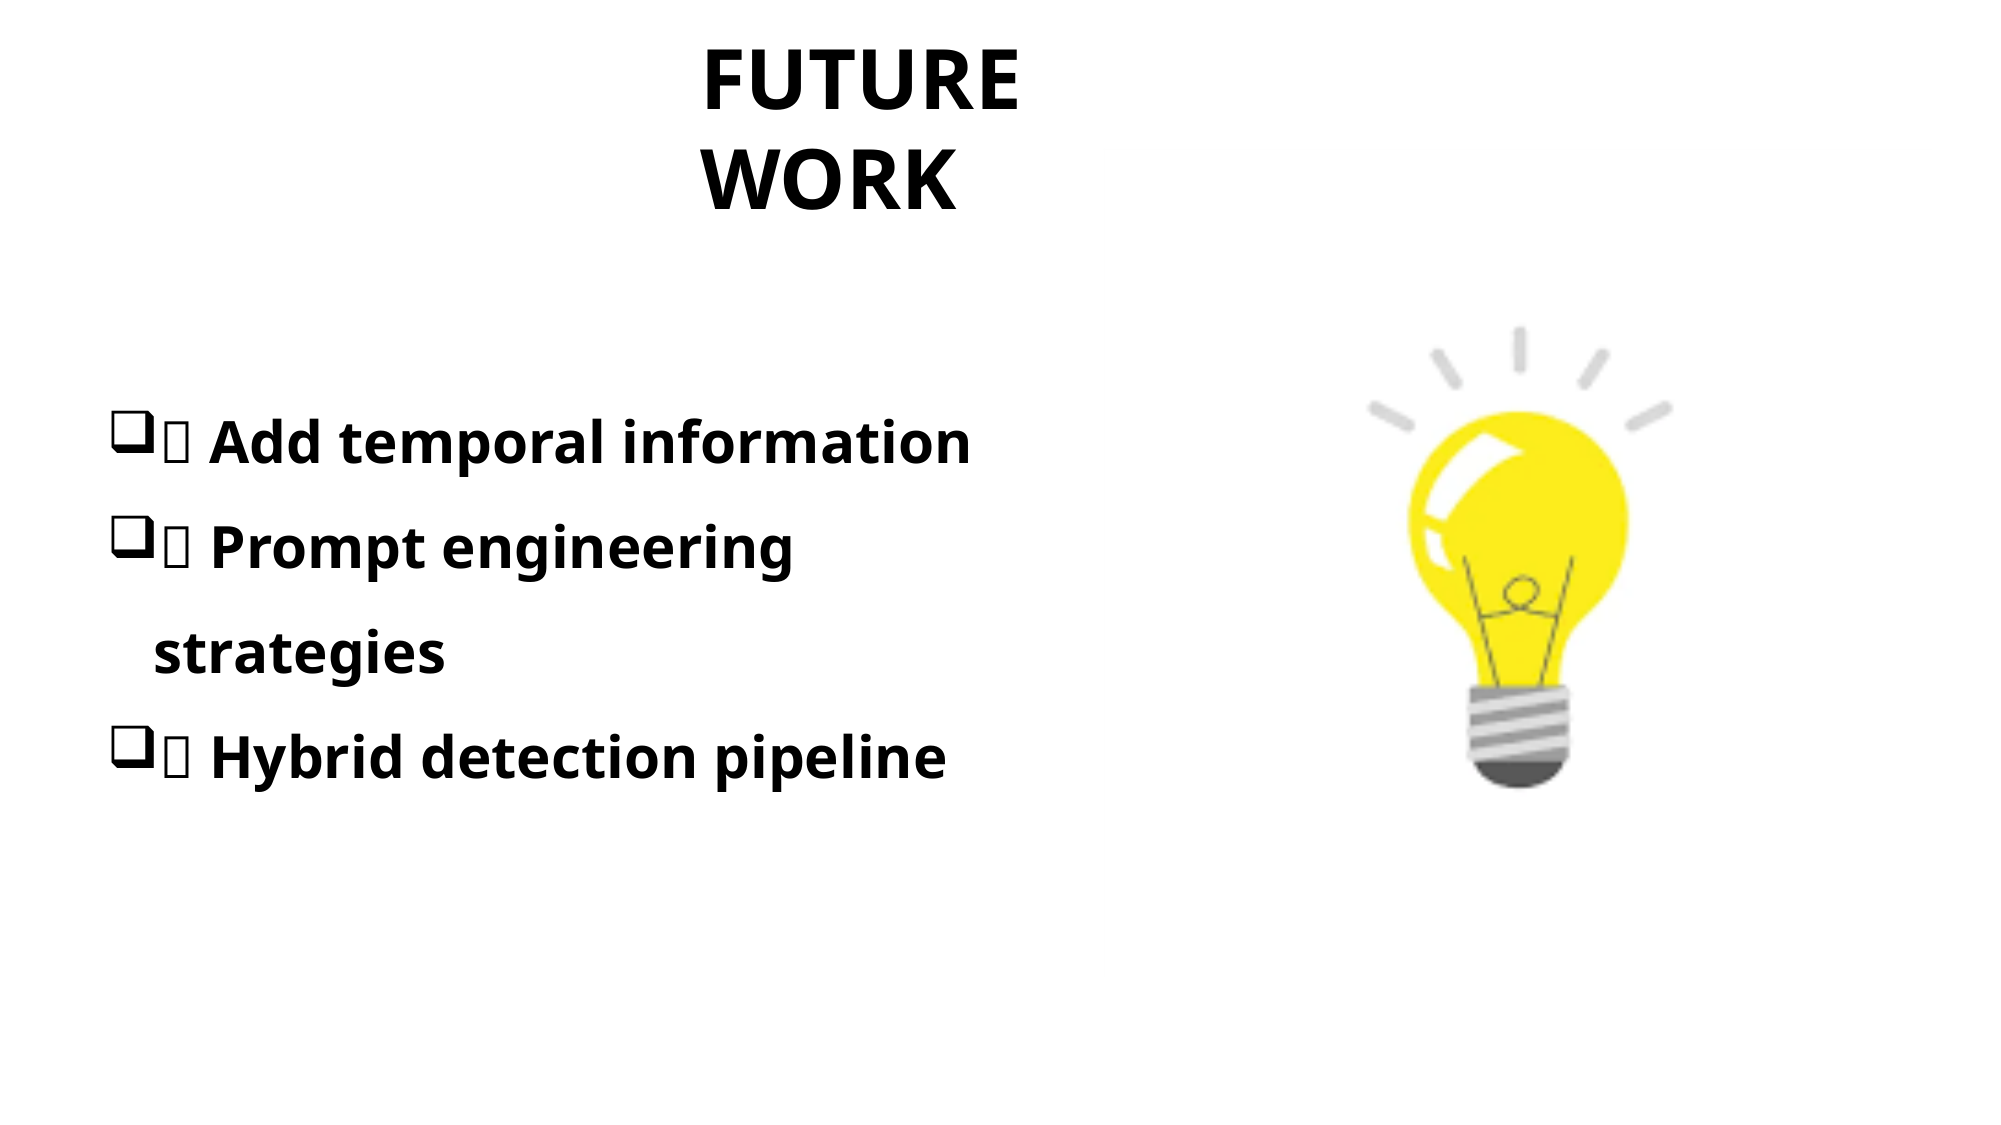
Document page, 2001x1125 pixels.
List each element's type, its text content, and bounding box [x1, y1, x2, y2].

picture [1103, 148, 1932, 977]
text_box FUTURE WORK [685, 19, 1315, 234]
text_box 🎥 Add temporal information 🧠 Prompt engineering strategies 🔁 Hybrid detection pipeline [92, 362, 1093, 798]
